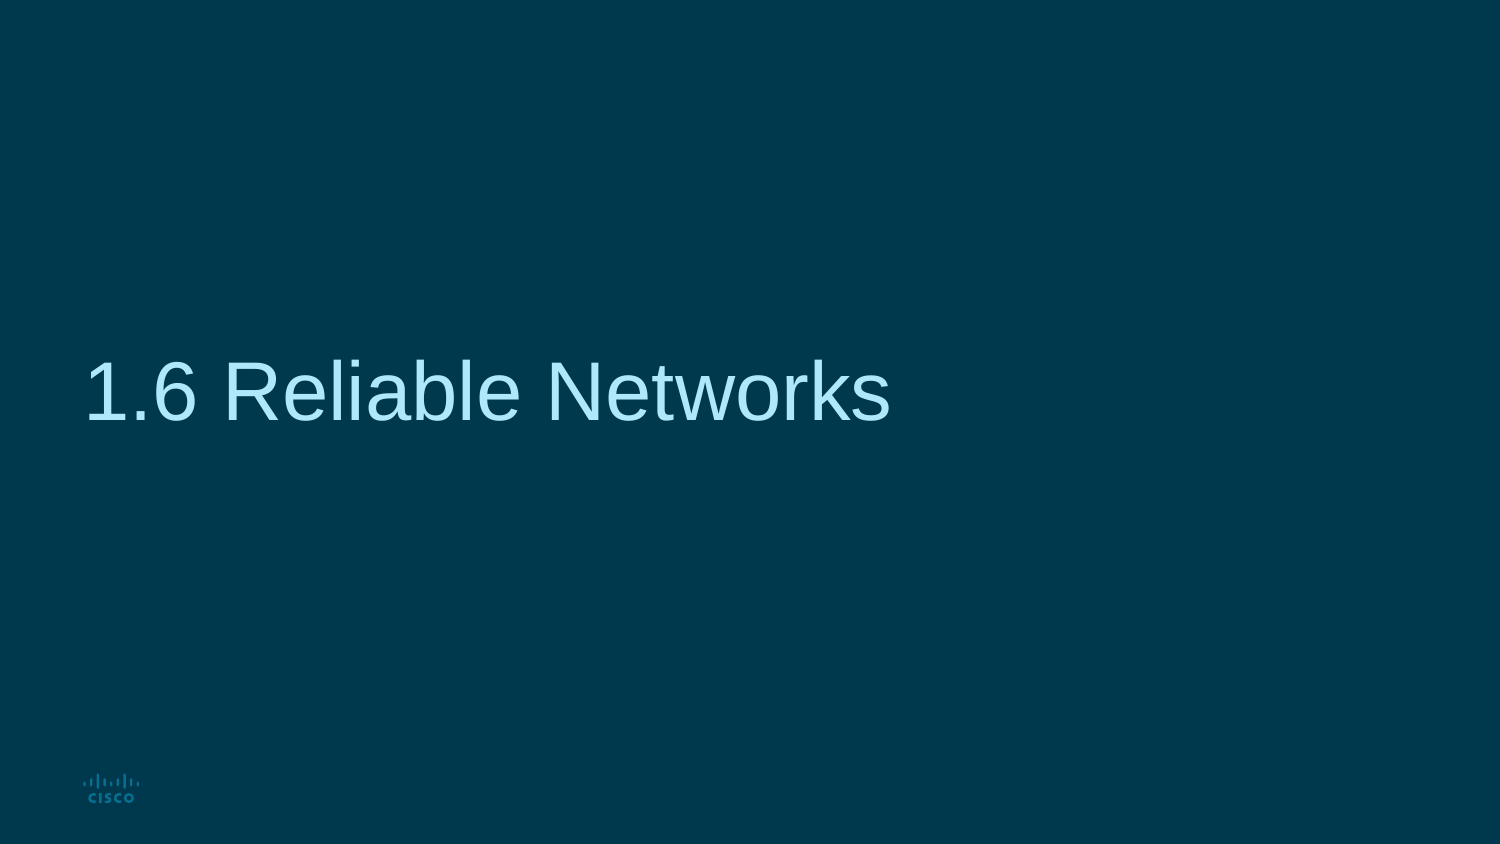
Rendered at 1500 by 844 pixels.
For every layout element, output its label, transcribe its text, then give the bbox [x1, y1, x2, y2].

title 1.6 Reliable Networks [68, 150, 1419, 446]
